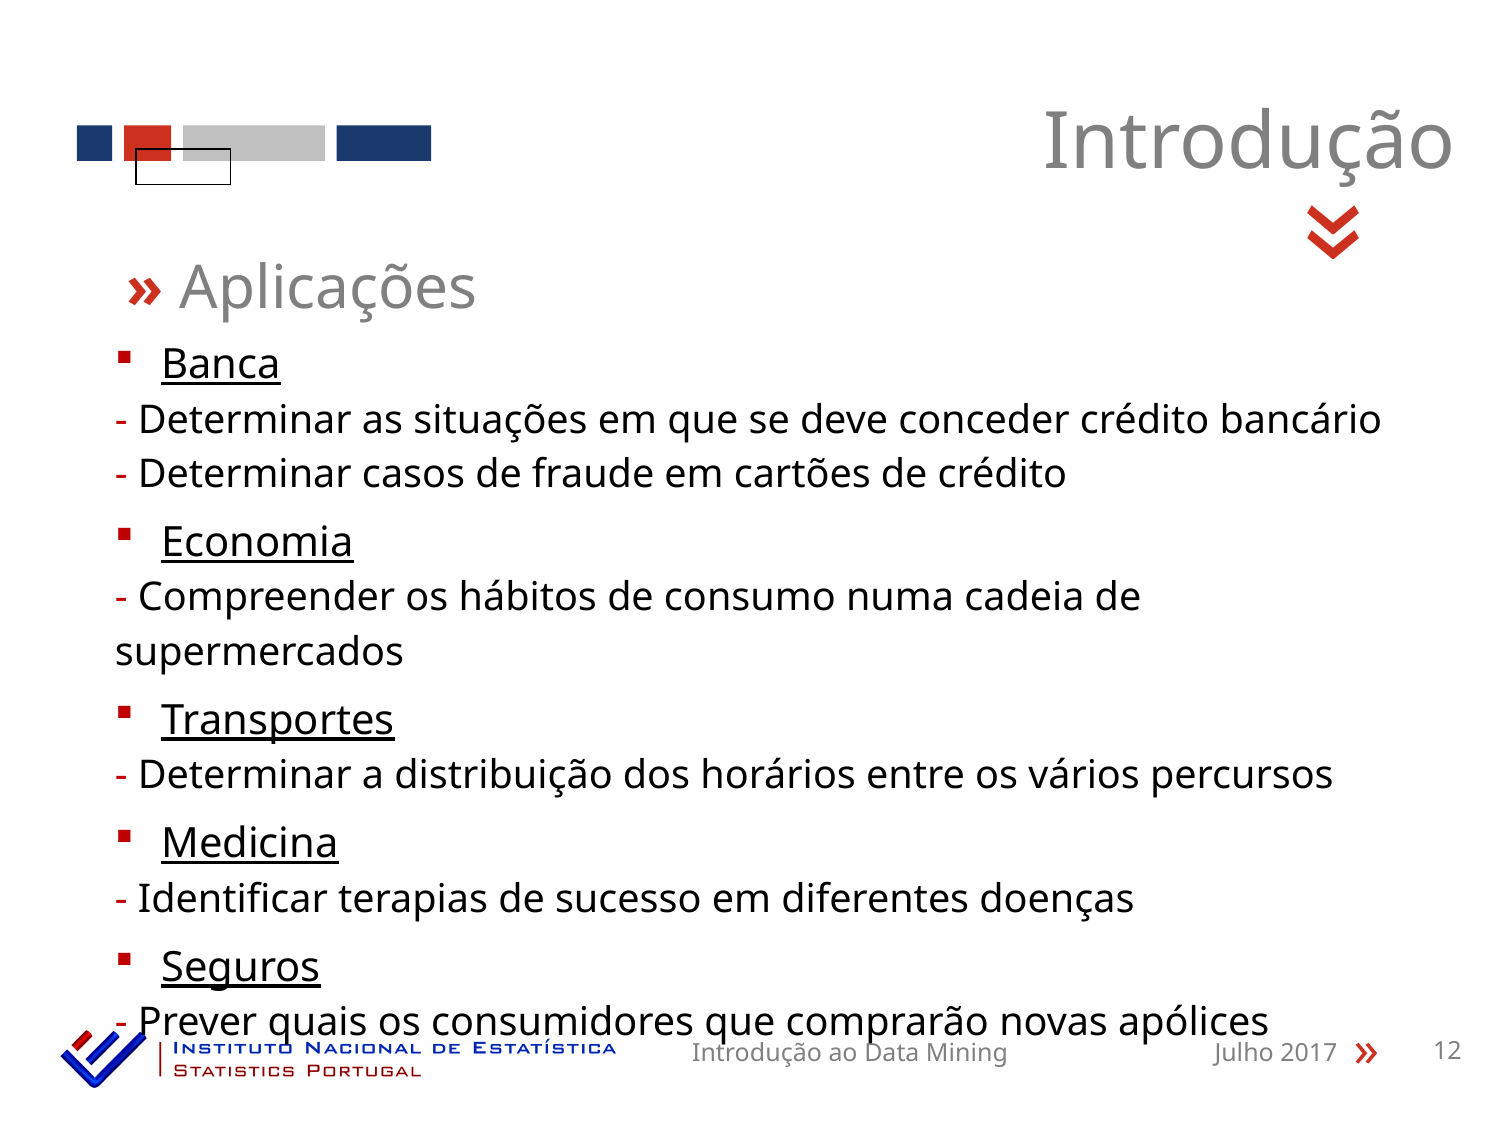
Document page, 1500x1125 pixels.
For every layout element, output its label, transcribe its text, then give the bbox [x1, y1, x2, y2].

slide_number 12 [1358, 1009, 1477, 1093]
text_box » Aplicações [111, 240, 1376, 328]
picture [41, 1023, 620, 1093]
slide_number Julho 2017 [1081, 1009, 1353, 1093]
footer Introdução ao Data Mining [620, 1009, 1081, 1093]
text_box Introdução [454, 66, 1471, 207]
text_box « [1316, 1023, 1394, 1099]
text_box Banca - Determinar as situações em que se deve conceder crédito bancário - Determinar casos de fraude em cartões de crédito Economia - Compreender os hábitos de consumo numa cadeia de supermercados Transportes - Determinar a distribuição dos horários entre os vários percursos Medicina - Identificar terapias de sucesso em diferentes doenças Seguros - Prever quais os consumidores que comprarão novas apólices [100, 322, 1436, 1052]
text_box « [1234, 207, 1400, 280]
